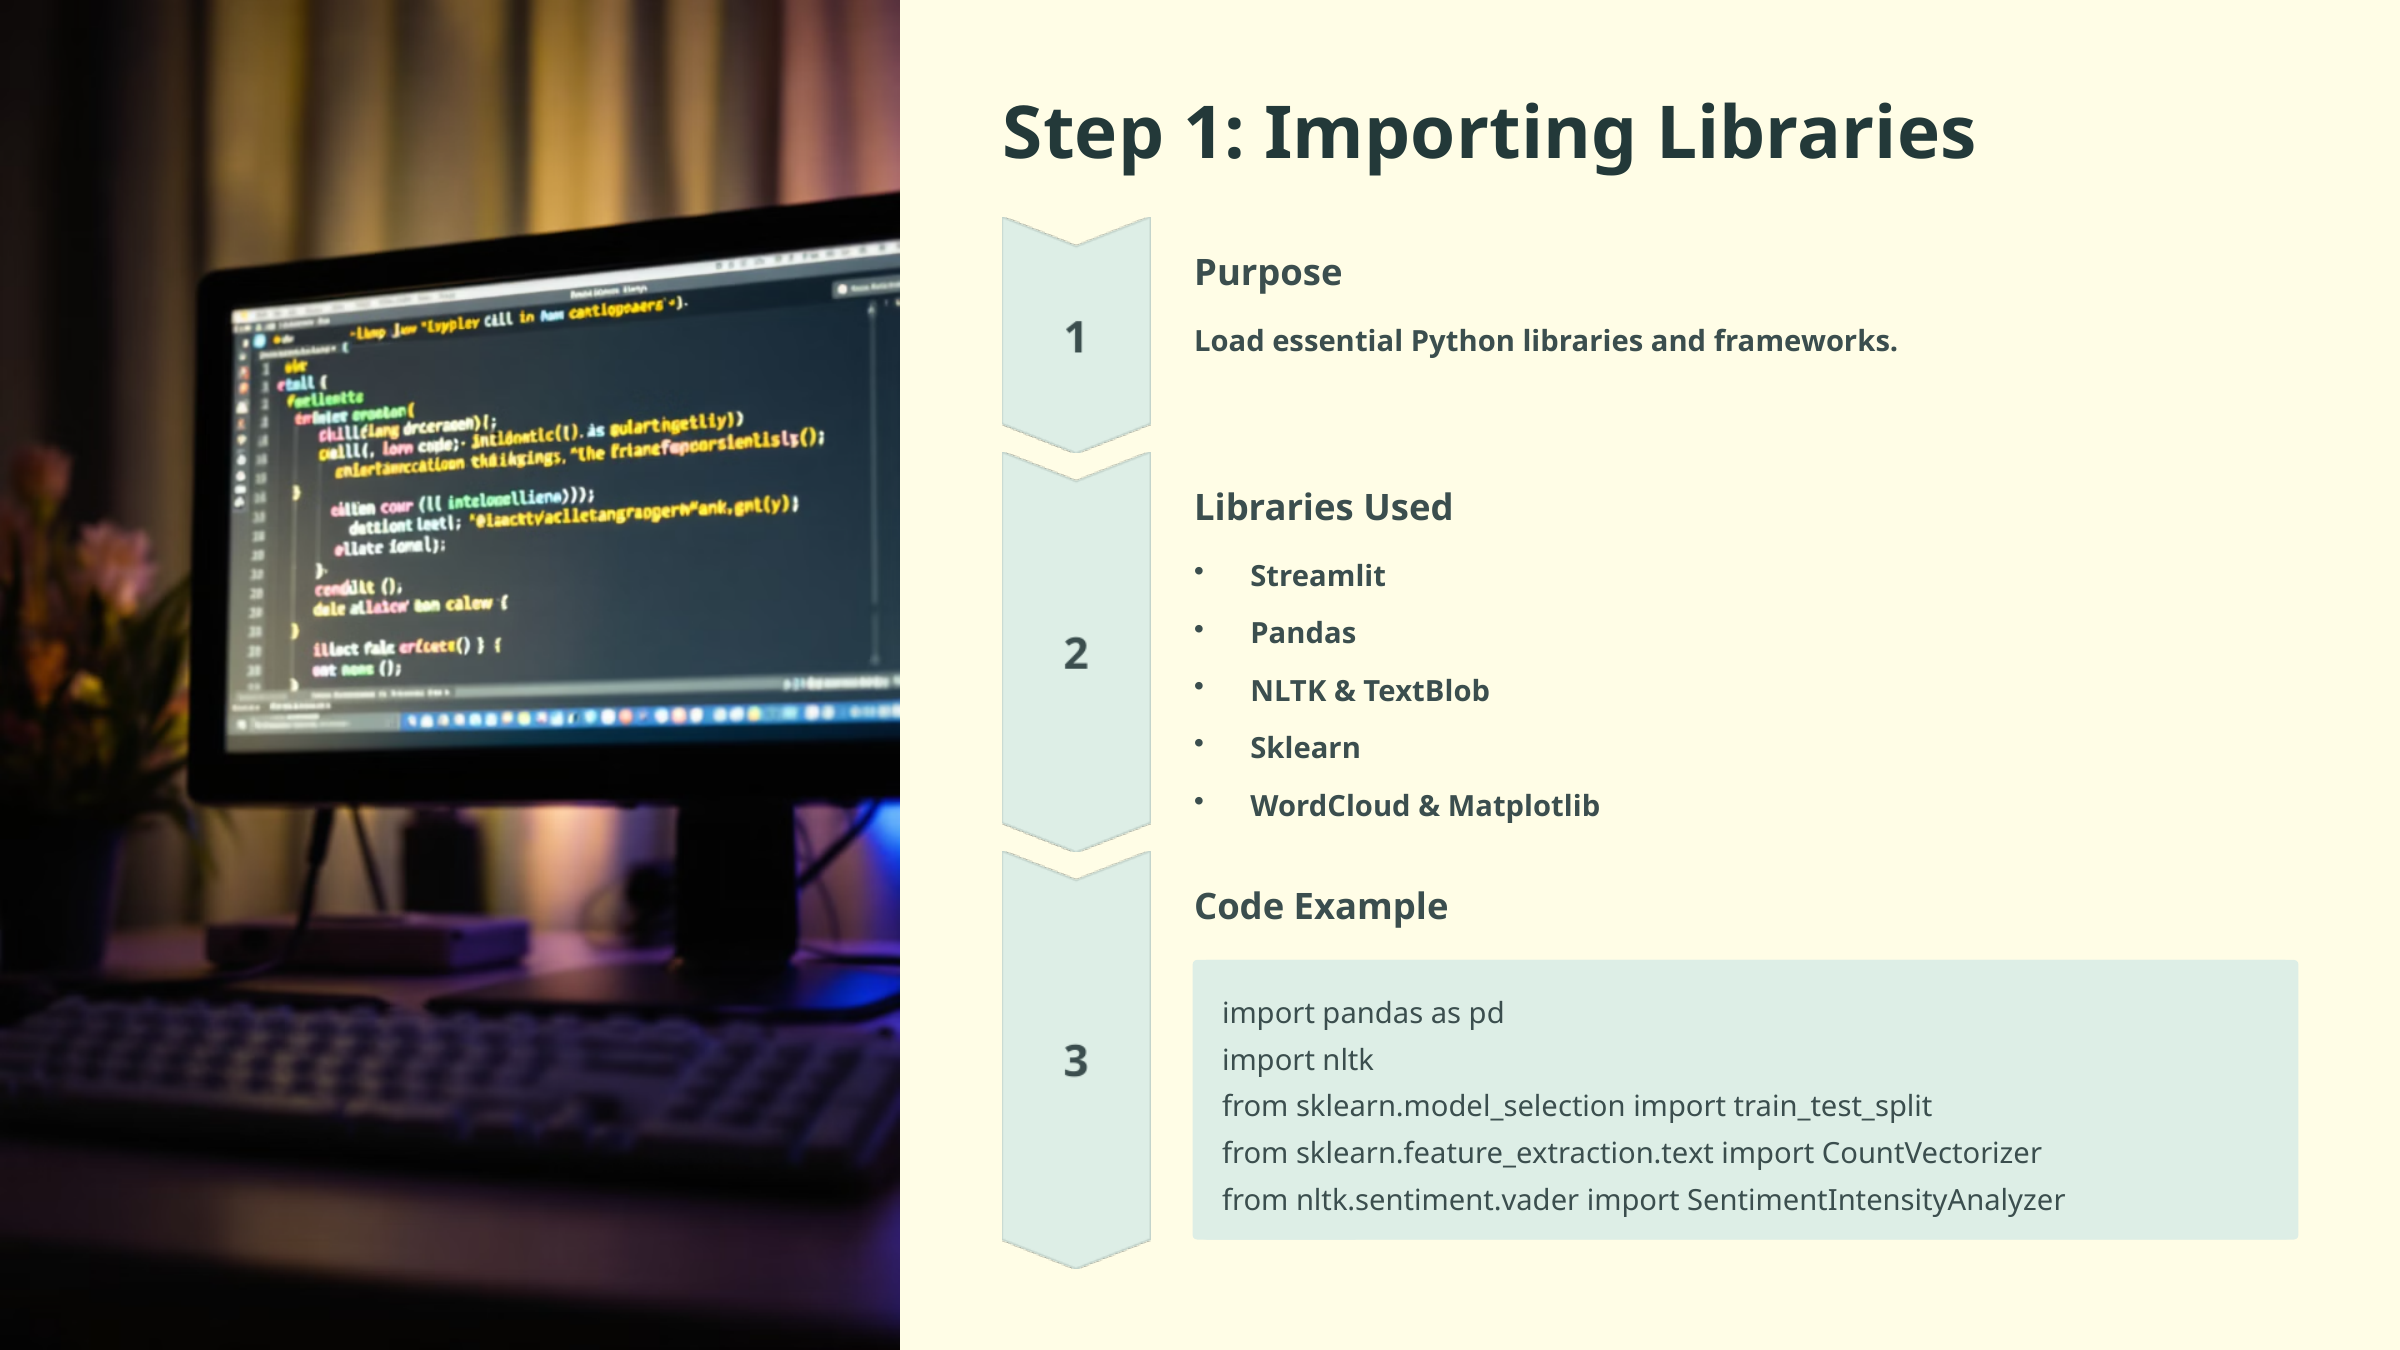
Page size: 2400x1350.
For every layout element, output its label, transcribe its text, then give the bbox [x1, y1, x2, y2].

text_box Sklearn [1194, 717, 2298, 765]
text_box Streamlit [1194, 545, 2298, 593]
text_box [1192, 959, 2299, 1240]
text_box Step 1: Importing Libraries [1002, 81, 2034, 173]
text_box WordCloud & Matplotlib [1194, 775, 2298, 823]
text_box Pandas [1194, 602, 2298, 650]
picture [1002, 216, 1151, 1269]
text_box Load essential Python libraries and frameworks. [1194, 310, 2298, 358]
picture [0, 0, 900, 1350]
text_box Purpose [1194, 246, 1562, 293]
text_box Code Example [1194, 880, 1562, 927]
text_box NLTK & TextBlob [1194, 660, 2298, 708]
text_box Libraries Used [1194, 481, 1562, 528]
text_box import pandas as pd import nltk from sklearn.model_selection import train_test_split from sklearn.feature_extraction.text import CountVectorizer from nltk.sentiment.vader import SentimentIntensityAnalyzer [1222, 982, 2269, 1218]
